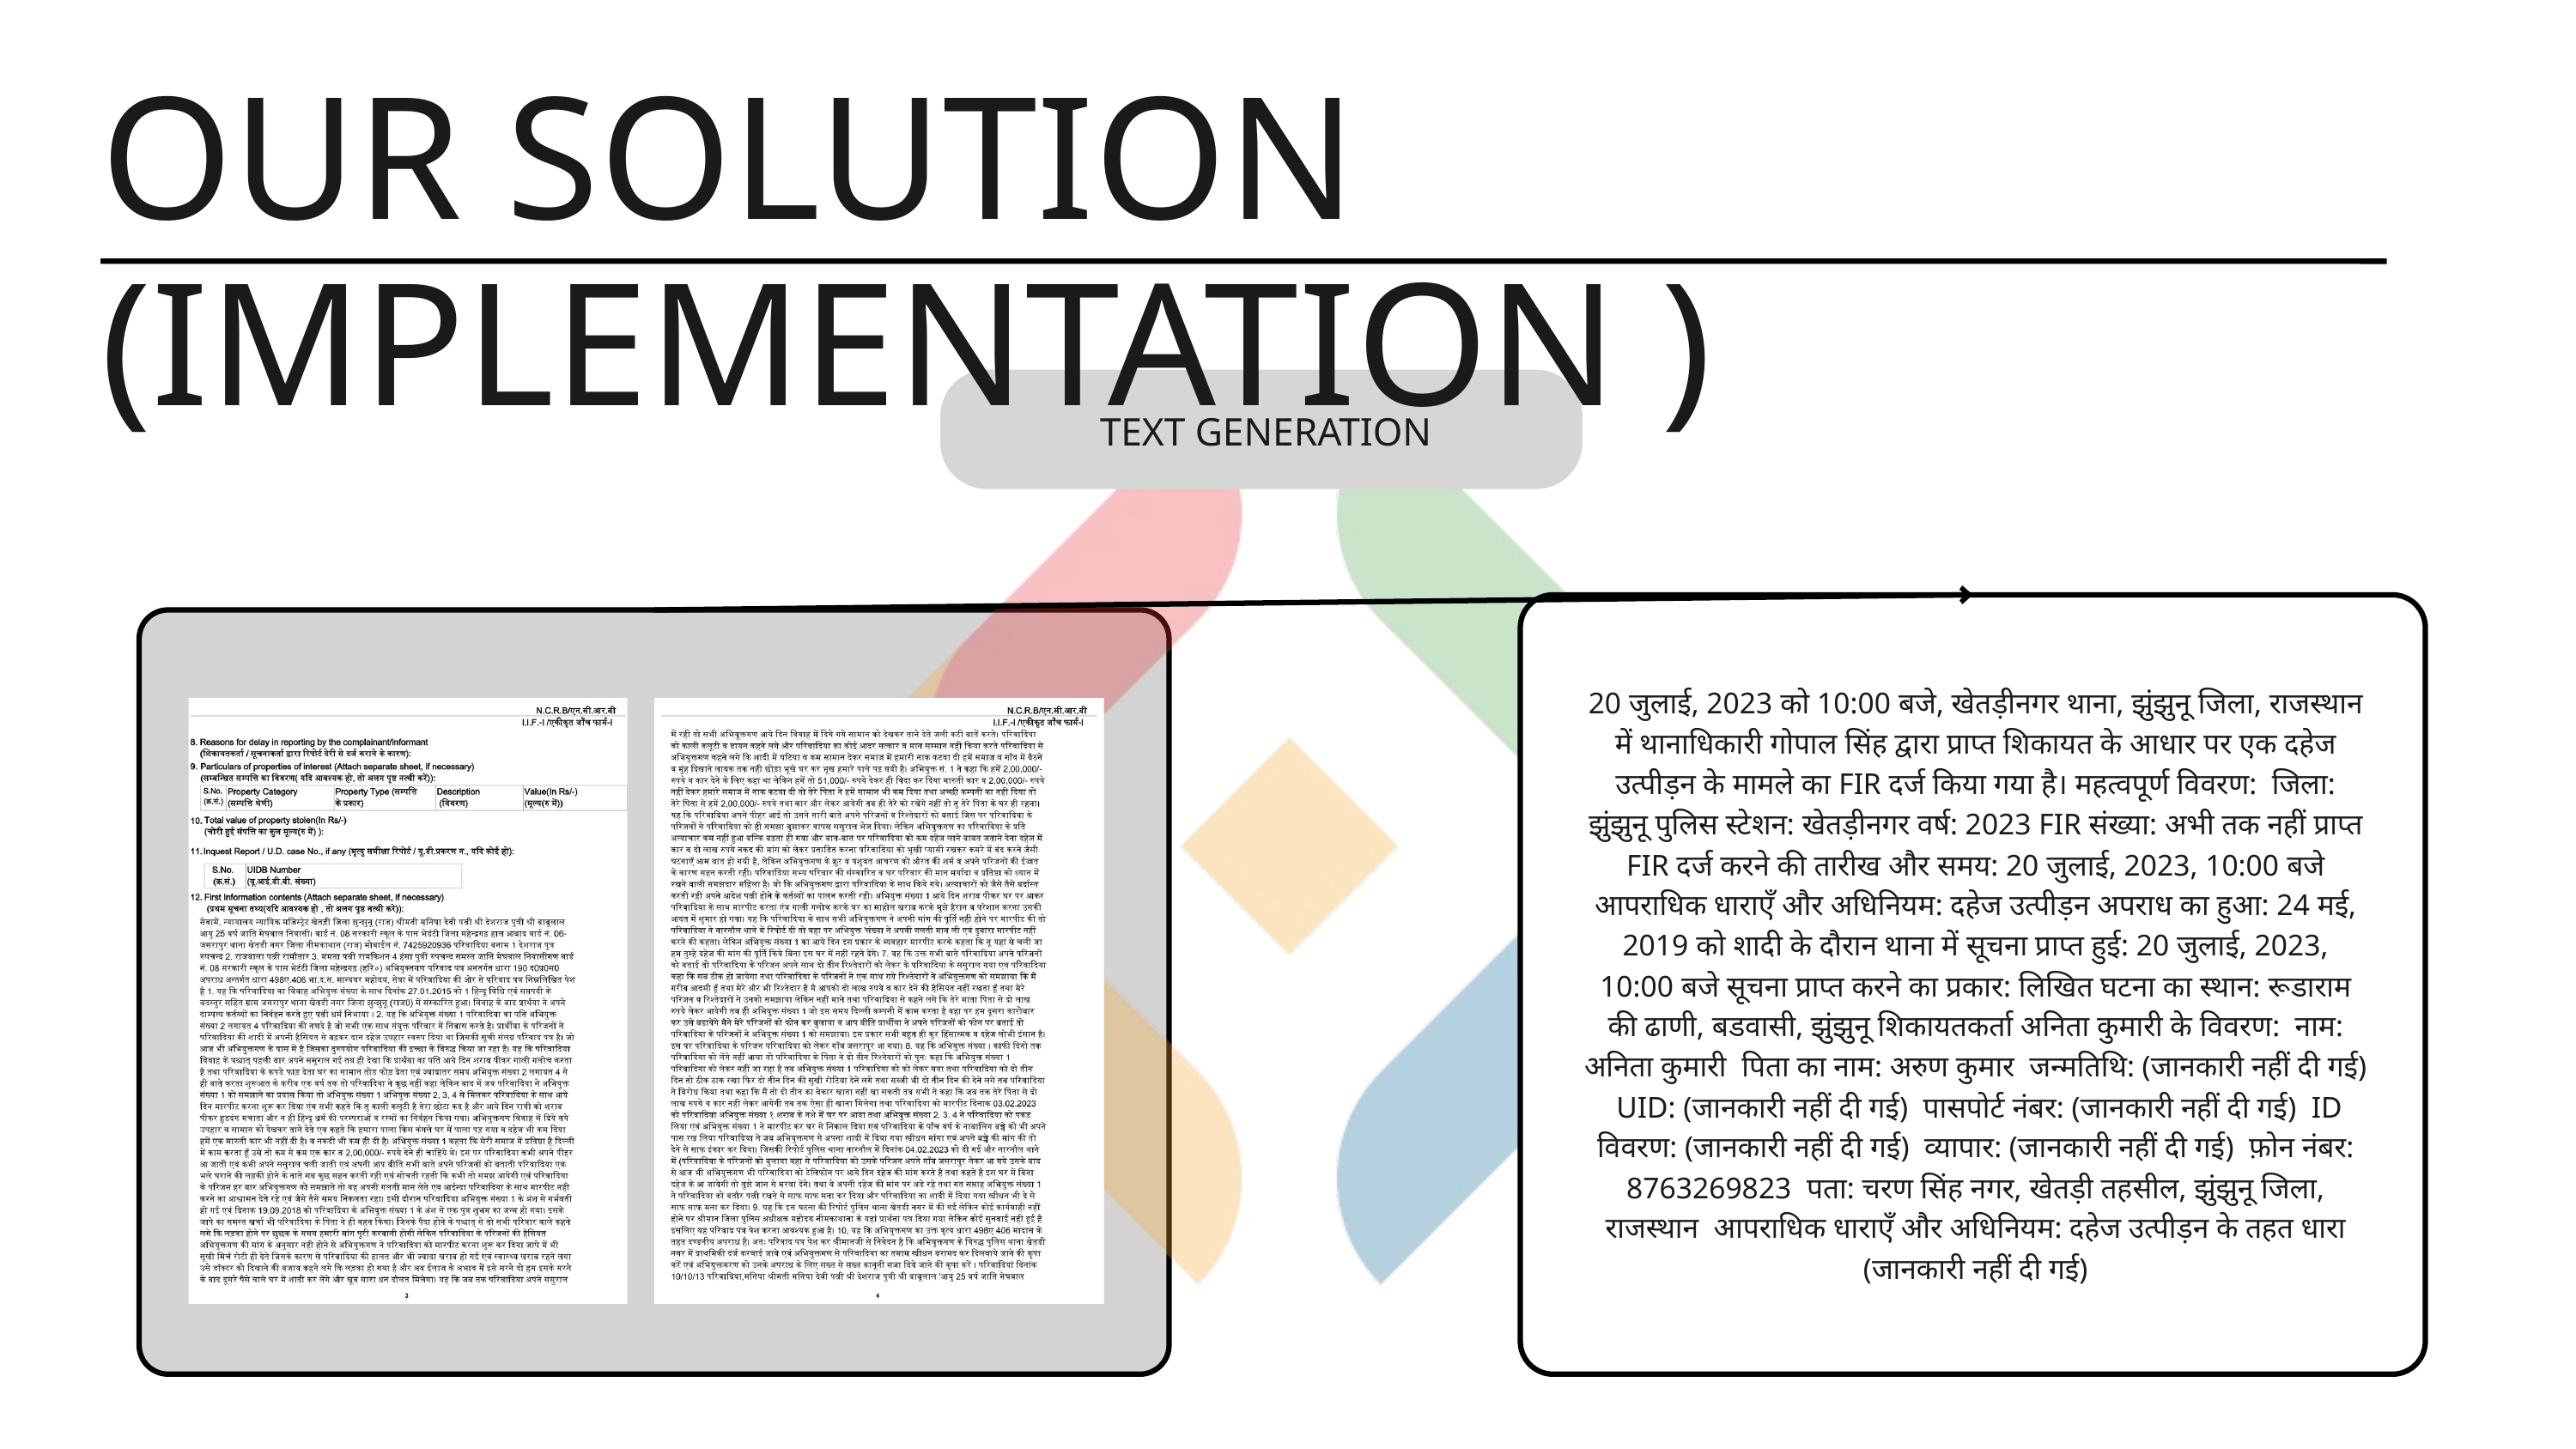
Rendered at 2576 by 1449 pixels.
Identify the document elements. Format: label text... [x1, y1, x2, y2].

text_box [1520, 594, 2426, 1375]
text_box OUR SOLUTION (IMPLEMENTATION ) [100, 66, 1789, 440]
text_box [705, 380, 1871, 608]
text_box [939, 369, 1583, 489]
text_box [927, 601, 1516, 1304]
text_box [138, 609, 1170, 1375]
text_box TEXT GENERATION [1065, 495, 1467, 507]
